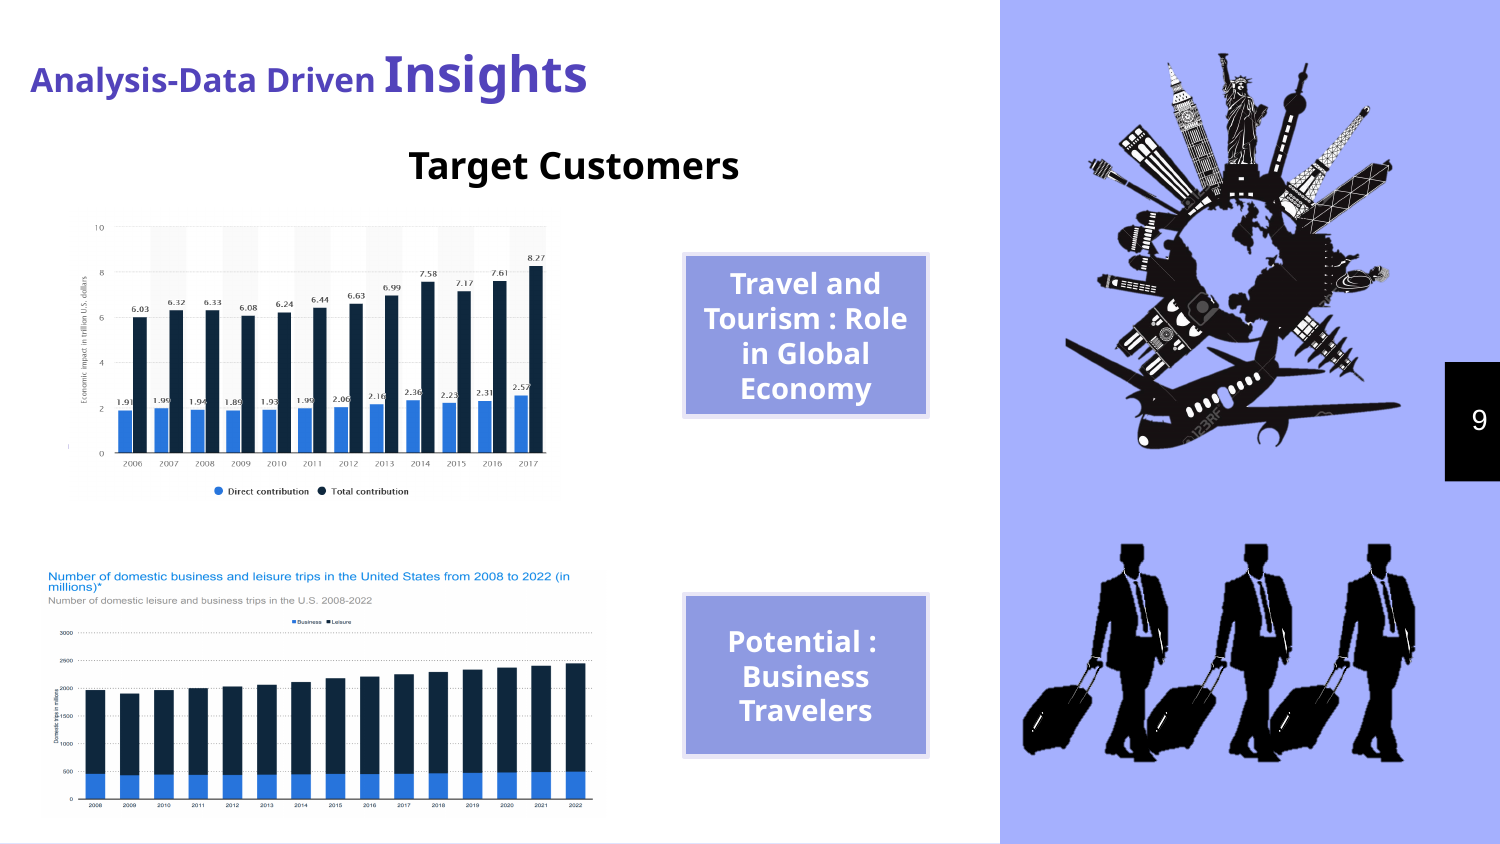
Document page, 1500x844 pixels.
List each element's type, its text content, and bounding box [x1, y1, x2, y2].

picture [1005, 517, 1434, 789]
picture [69, 207, 561, 502]
text_box Potential : Business Travelers [682, 592, 930, 759]
picture [1050, 35, 1420, 458]
text_box 9 [1456, 393, 1500, 444]
text_box Analysis-Data Driven Insights [15, 35, 988, 150]
text_box Travel and Tourism : Role in Global Economy [682, 252, 930, 419]
text_box Target Customers [393, 134, 766, 195]
picture [41, 570, 607, 819]
text_box Target Customers [15, 149, 971, 816]
